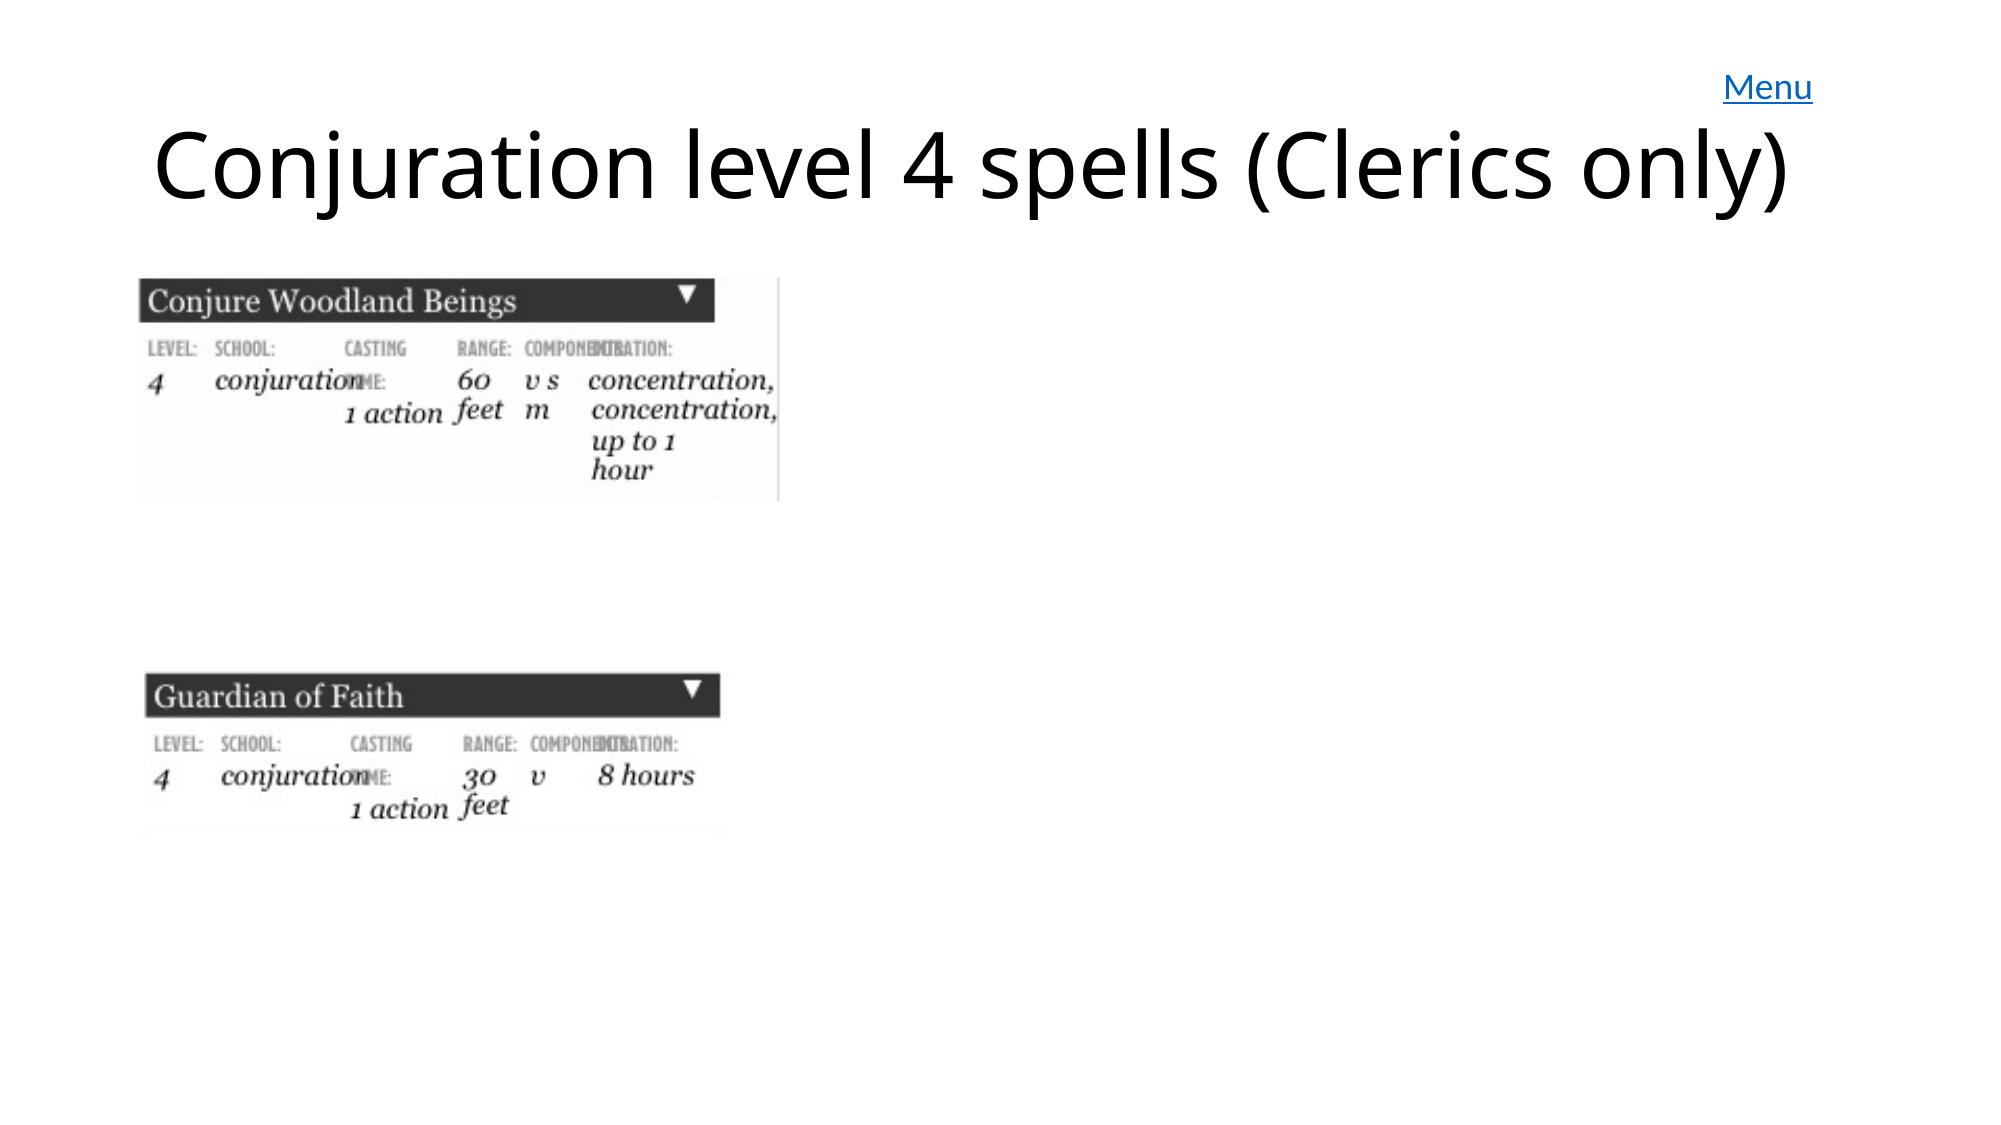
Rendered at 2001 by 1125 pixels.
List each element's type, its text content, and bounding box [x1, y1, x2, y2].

picture [140, 666, 729, 838]
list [137, 277, 782, 501]
text_box Menu [1347, 9, 1828, 115]
title Conjuration level 4 spells (Clerics only) [137, 59, 1863, 278]
